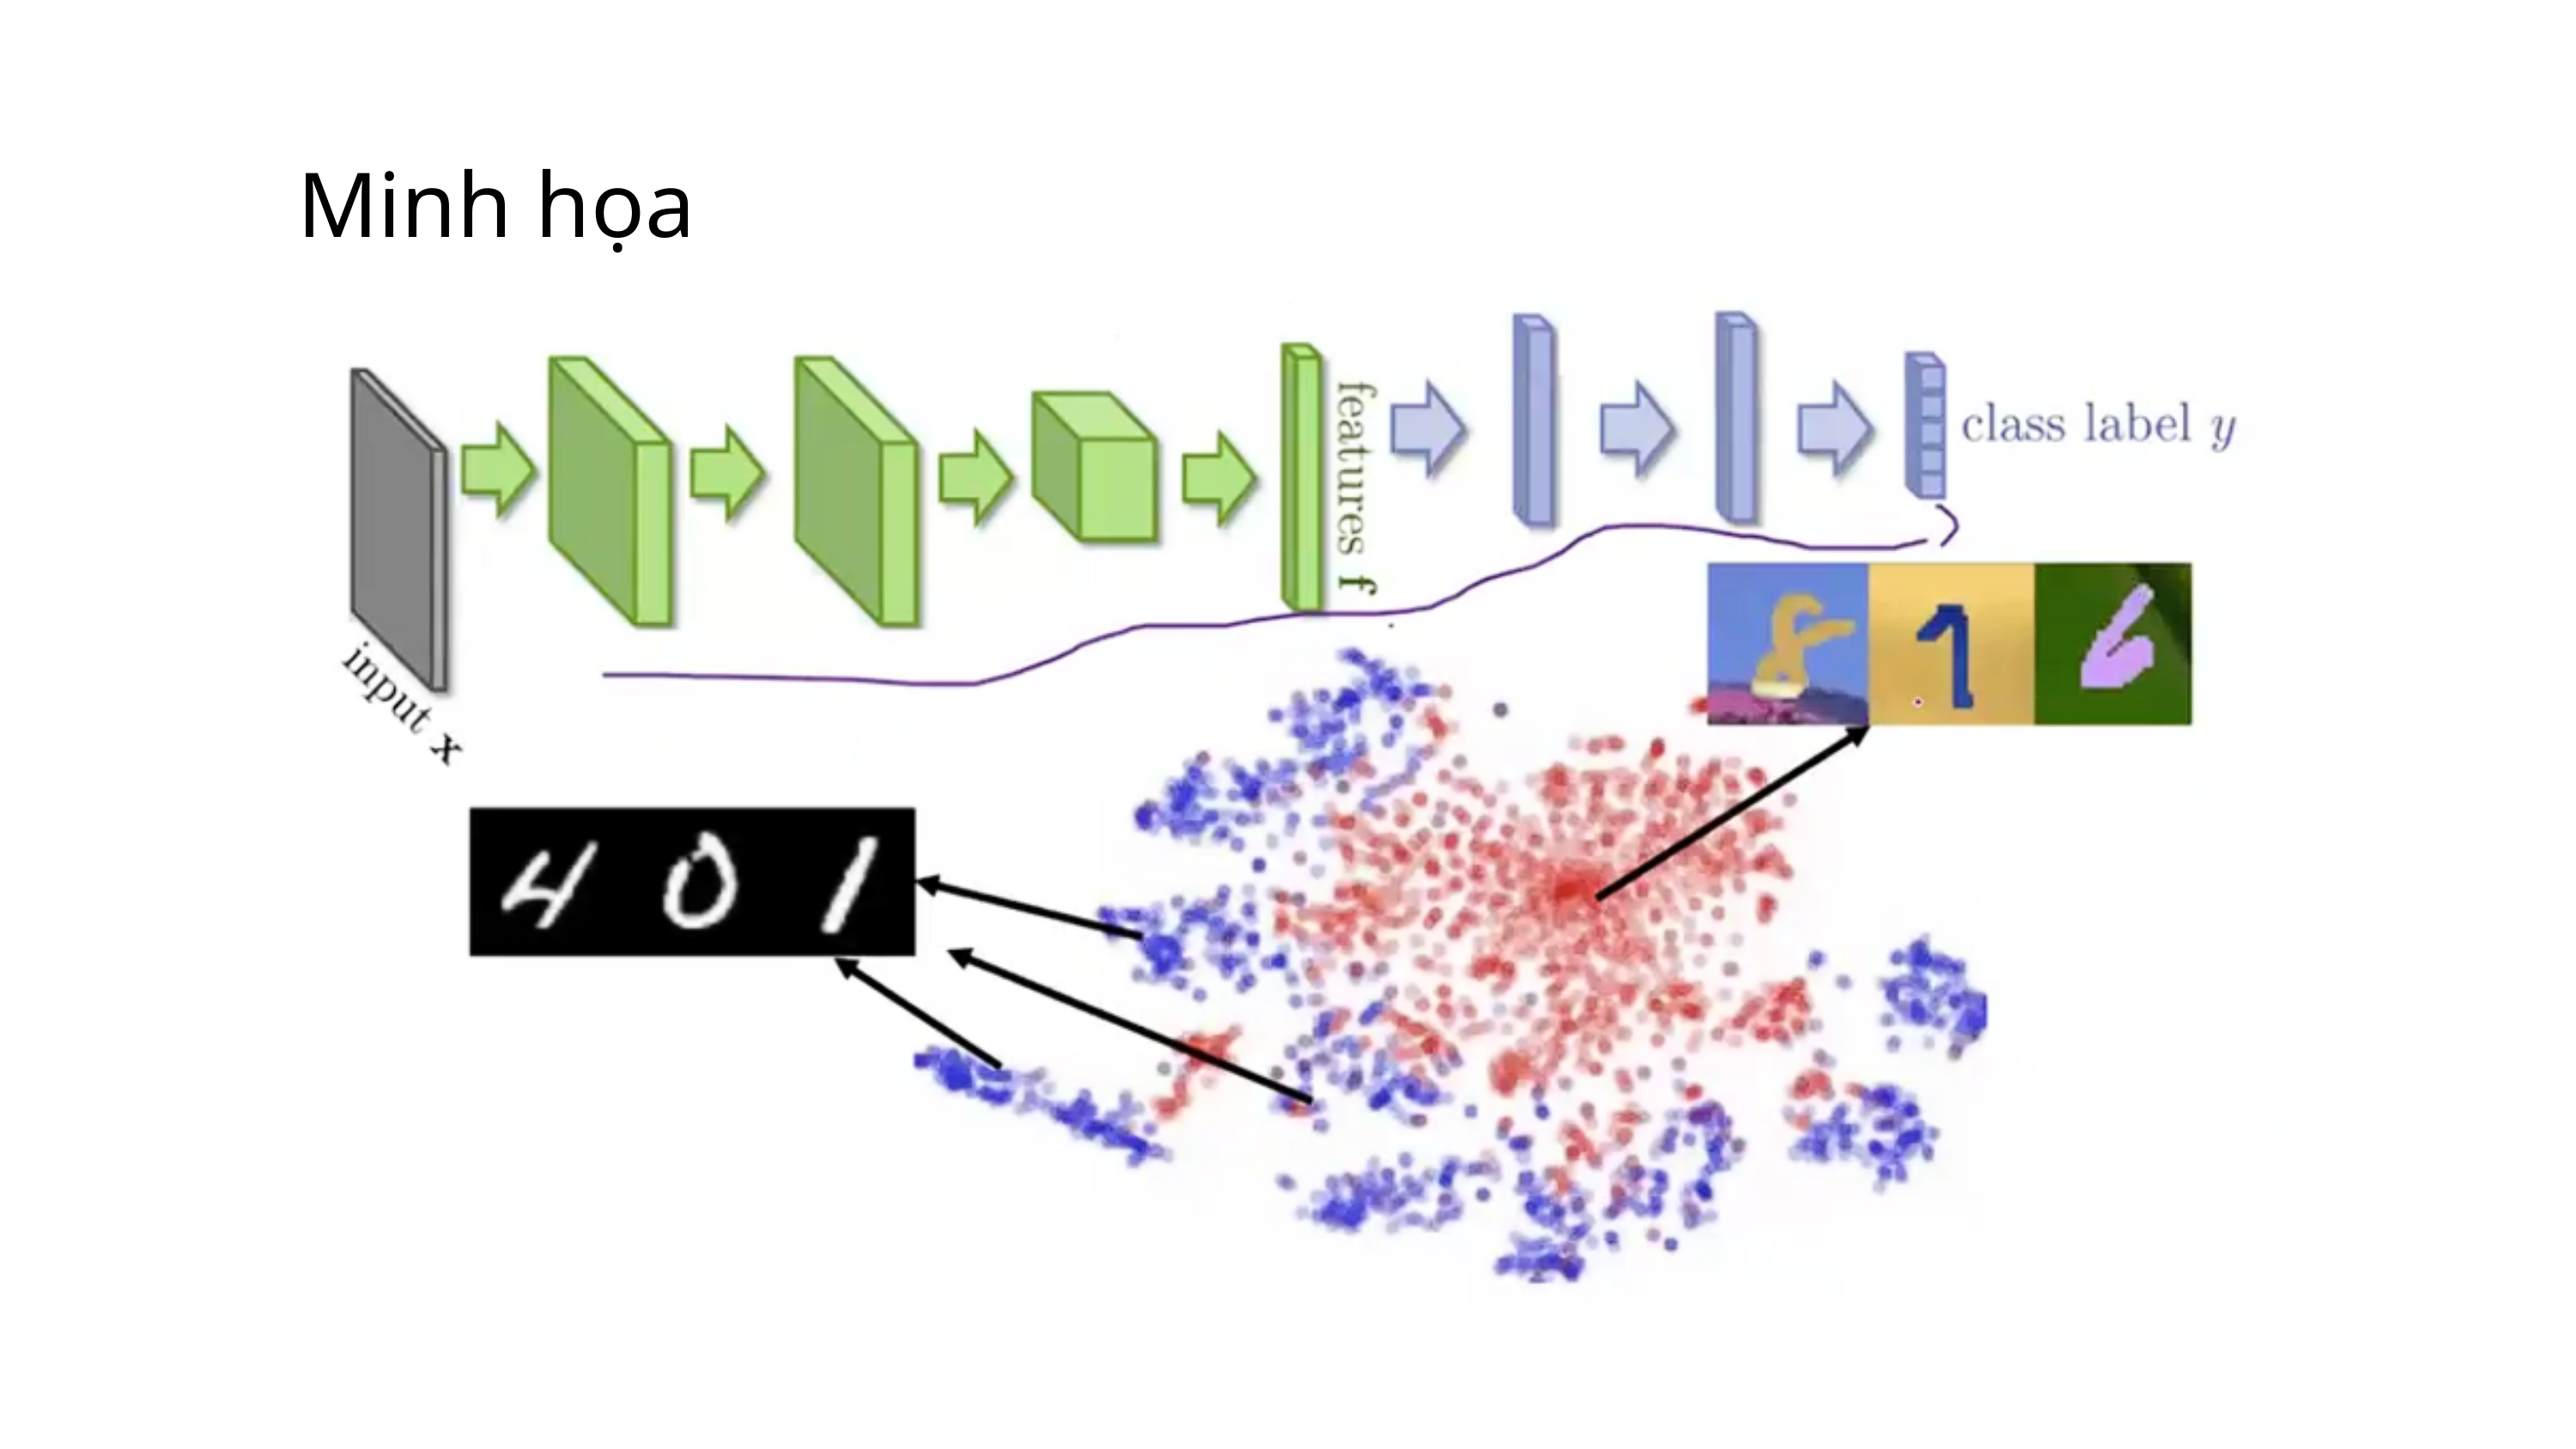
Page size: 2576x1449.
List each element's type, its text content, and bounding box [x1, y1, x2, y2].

text_box [273, 252, 2303, 1352]
text_box Minh họa [144, 130, 848, 256]
